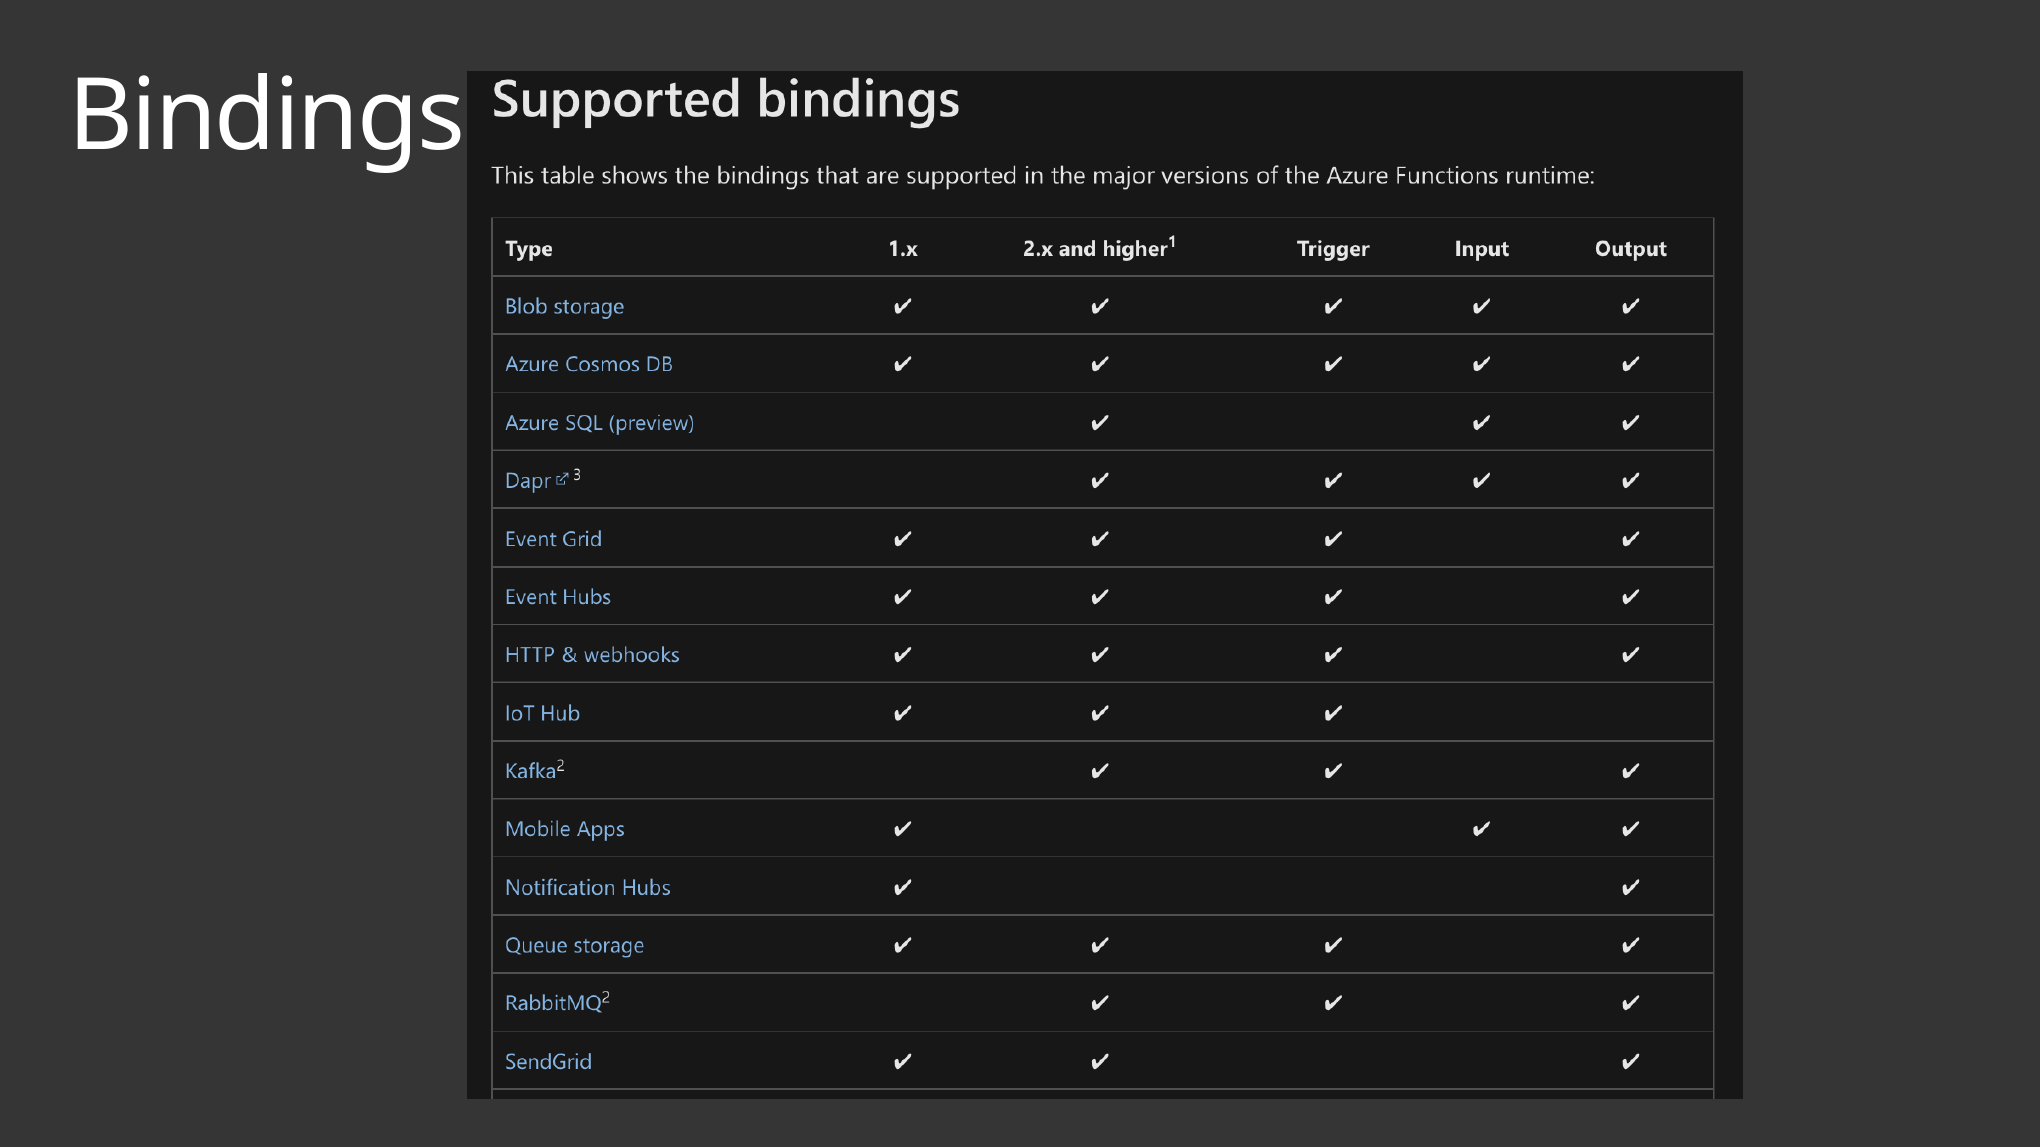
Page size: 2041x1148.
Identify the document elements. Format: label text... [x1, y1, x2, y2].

title Bindings [45, 48, 1996, 199]
picture [467, 71, 1743, 1100]
